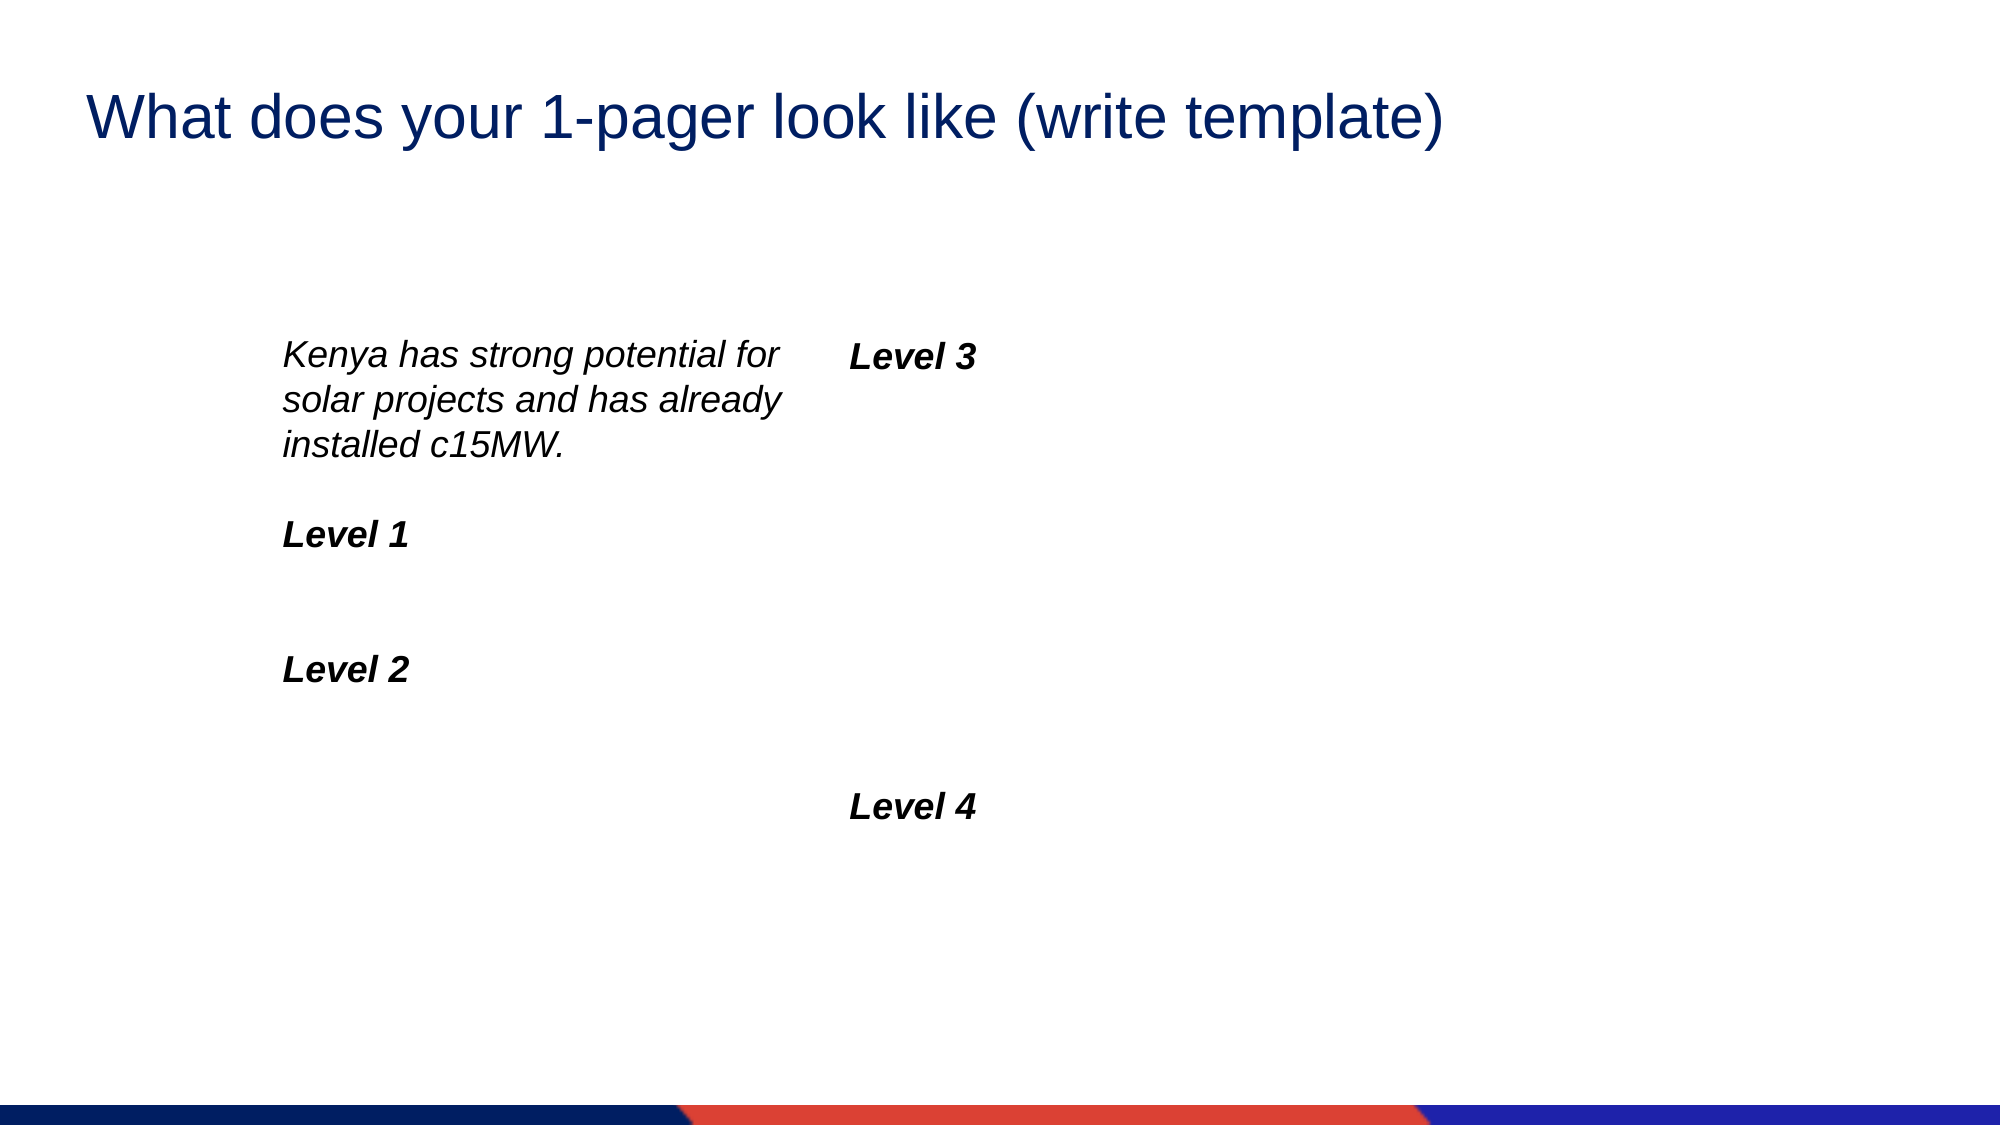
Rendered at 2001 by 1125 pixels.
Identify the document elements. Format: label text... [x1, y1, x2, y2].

text_box Kenya has strong potential for solar projects and has already installed c15MW. Level 1 Level 2 [267, 322, 811, 743]
text_box Level 3 Level 4 [834, 324, 1272, 1015]
title What does your 1-pager look like (write template) [86, 84, 1916, 192]
picture [0, 1105, 2000, 1125]
